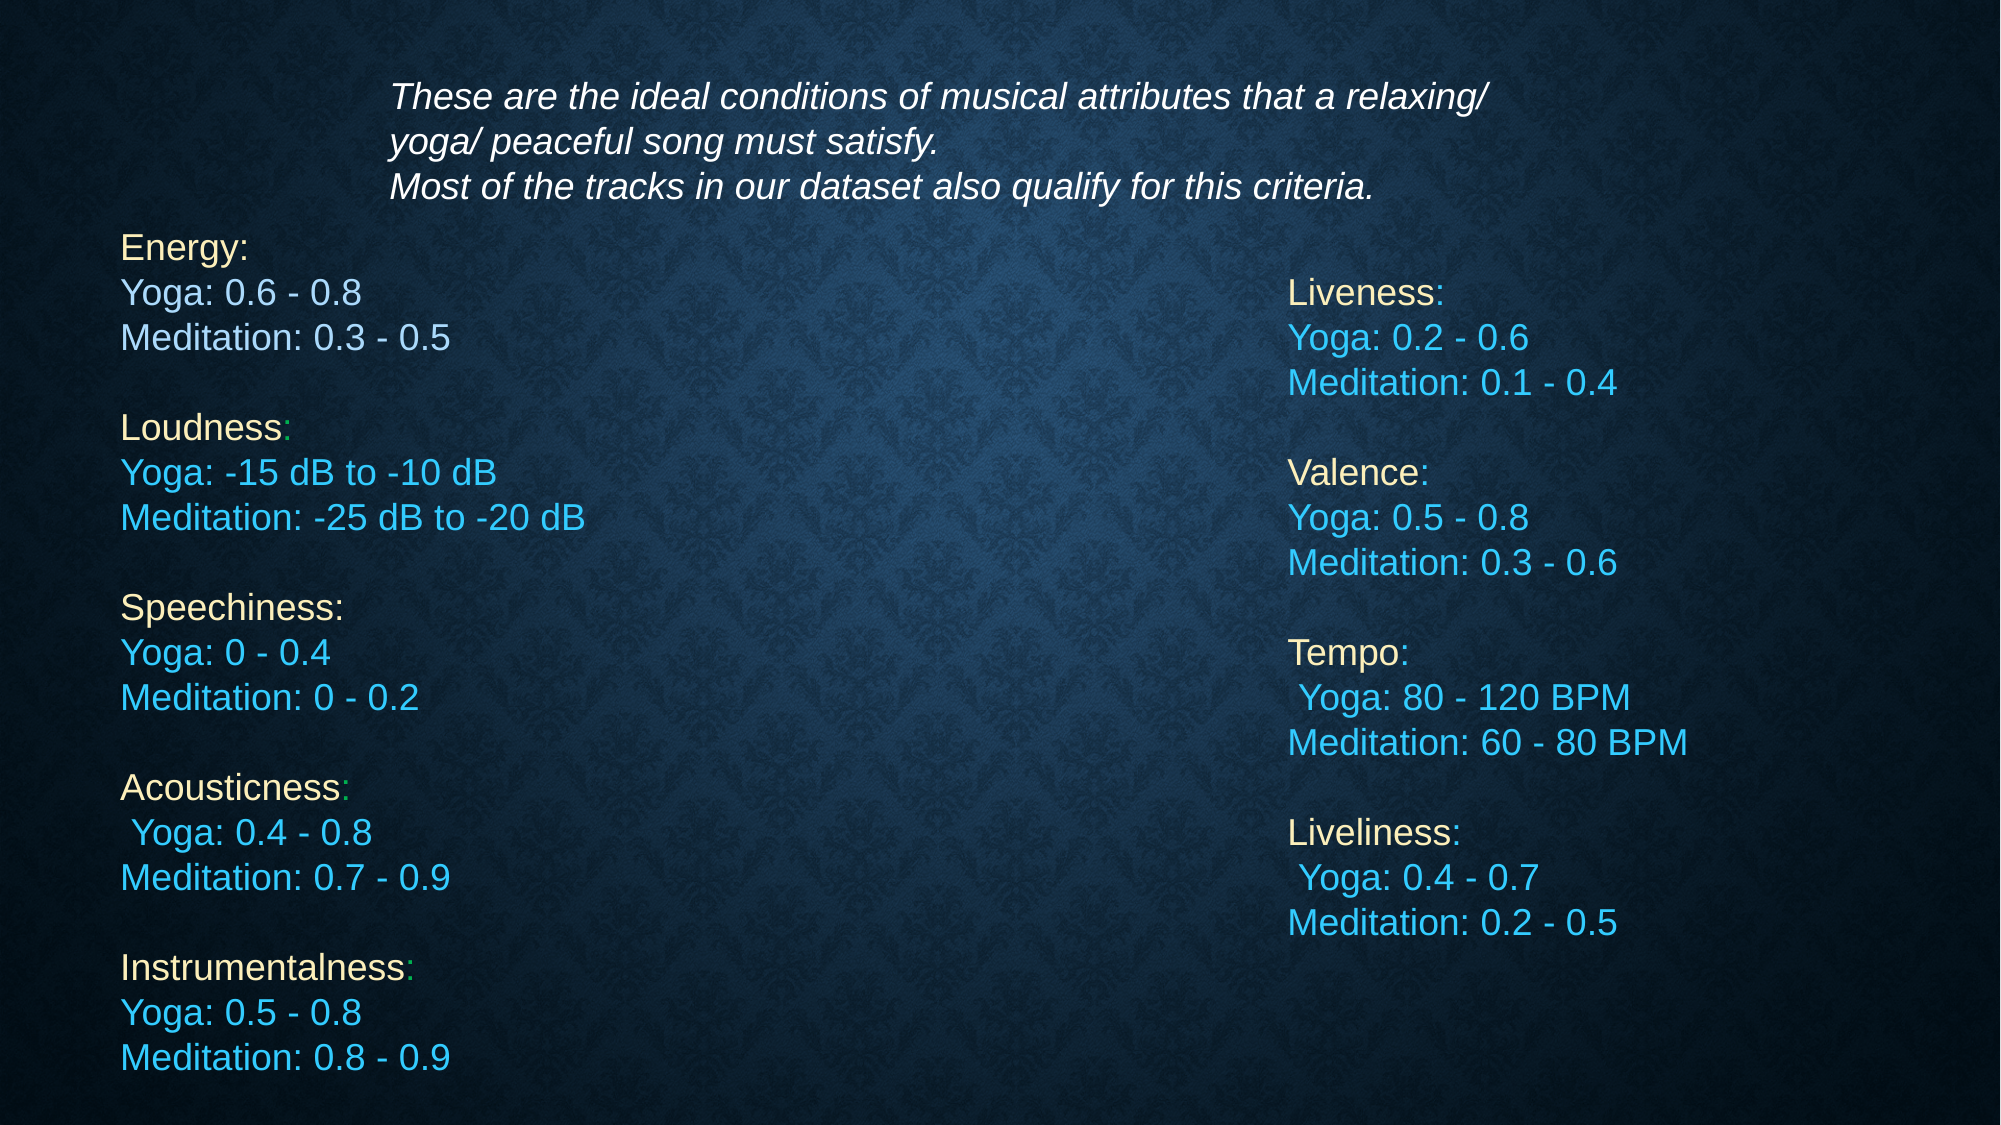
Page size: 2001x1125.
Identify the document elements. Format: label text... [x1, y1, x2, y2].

text_box These are the ideal conditions of musical attributes that a relaxing/ yoga/ peaceful song must satisfy. Most of the tracks in our dataset also qualify for this criteria. [374, 64, 1602, 215]
text_box Liveness: Yoga: 0.2 - 0.6 Meditation: 0.1 - 0.4 Valence: Yoga: 0.5 - 0.8 Meditation: 0.3 - 0.6 Tempo: Yoga: 80 - 120 BPM Meditation: 60 - 80 BPM Liveliness: Yoga: 0.4 - 0.7 Meditation: 0.2 - 0.5 [1272, 215, 2000, 996]
text_box Energy: Yoga: 0.6 - 0.8 Meditation: 0.3 - 0.5 Loudness: Yoga: -15 dB to -10 dB Meditation: -25 dB to -20 dB Speechiness: Yoga: 0 - 0.4 Meditation: 0 - 0.2 Acousticness: Yoga: 0.4 - 0.8 Meditation: 0.7 - 0.9 Instrumentalness: Yoga: 0.5 - 0.8 Meditation: 0.8 - 0.9 [105, 215, 868, 1125]
